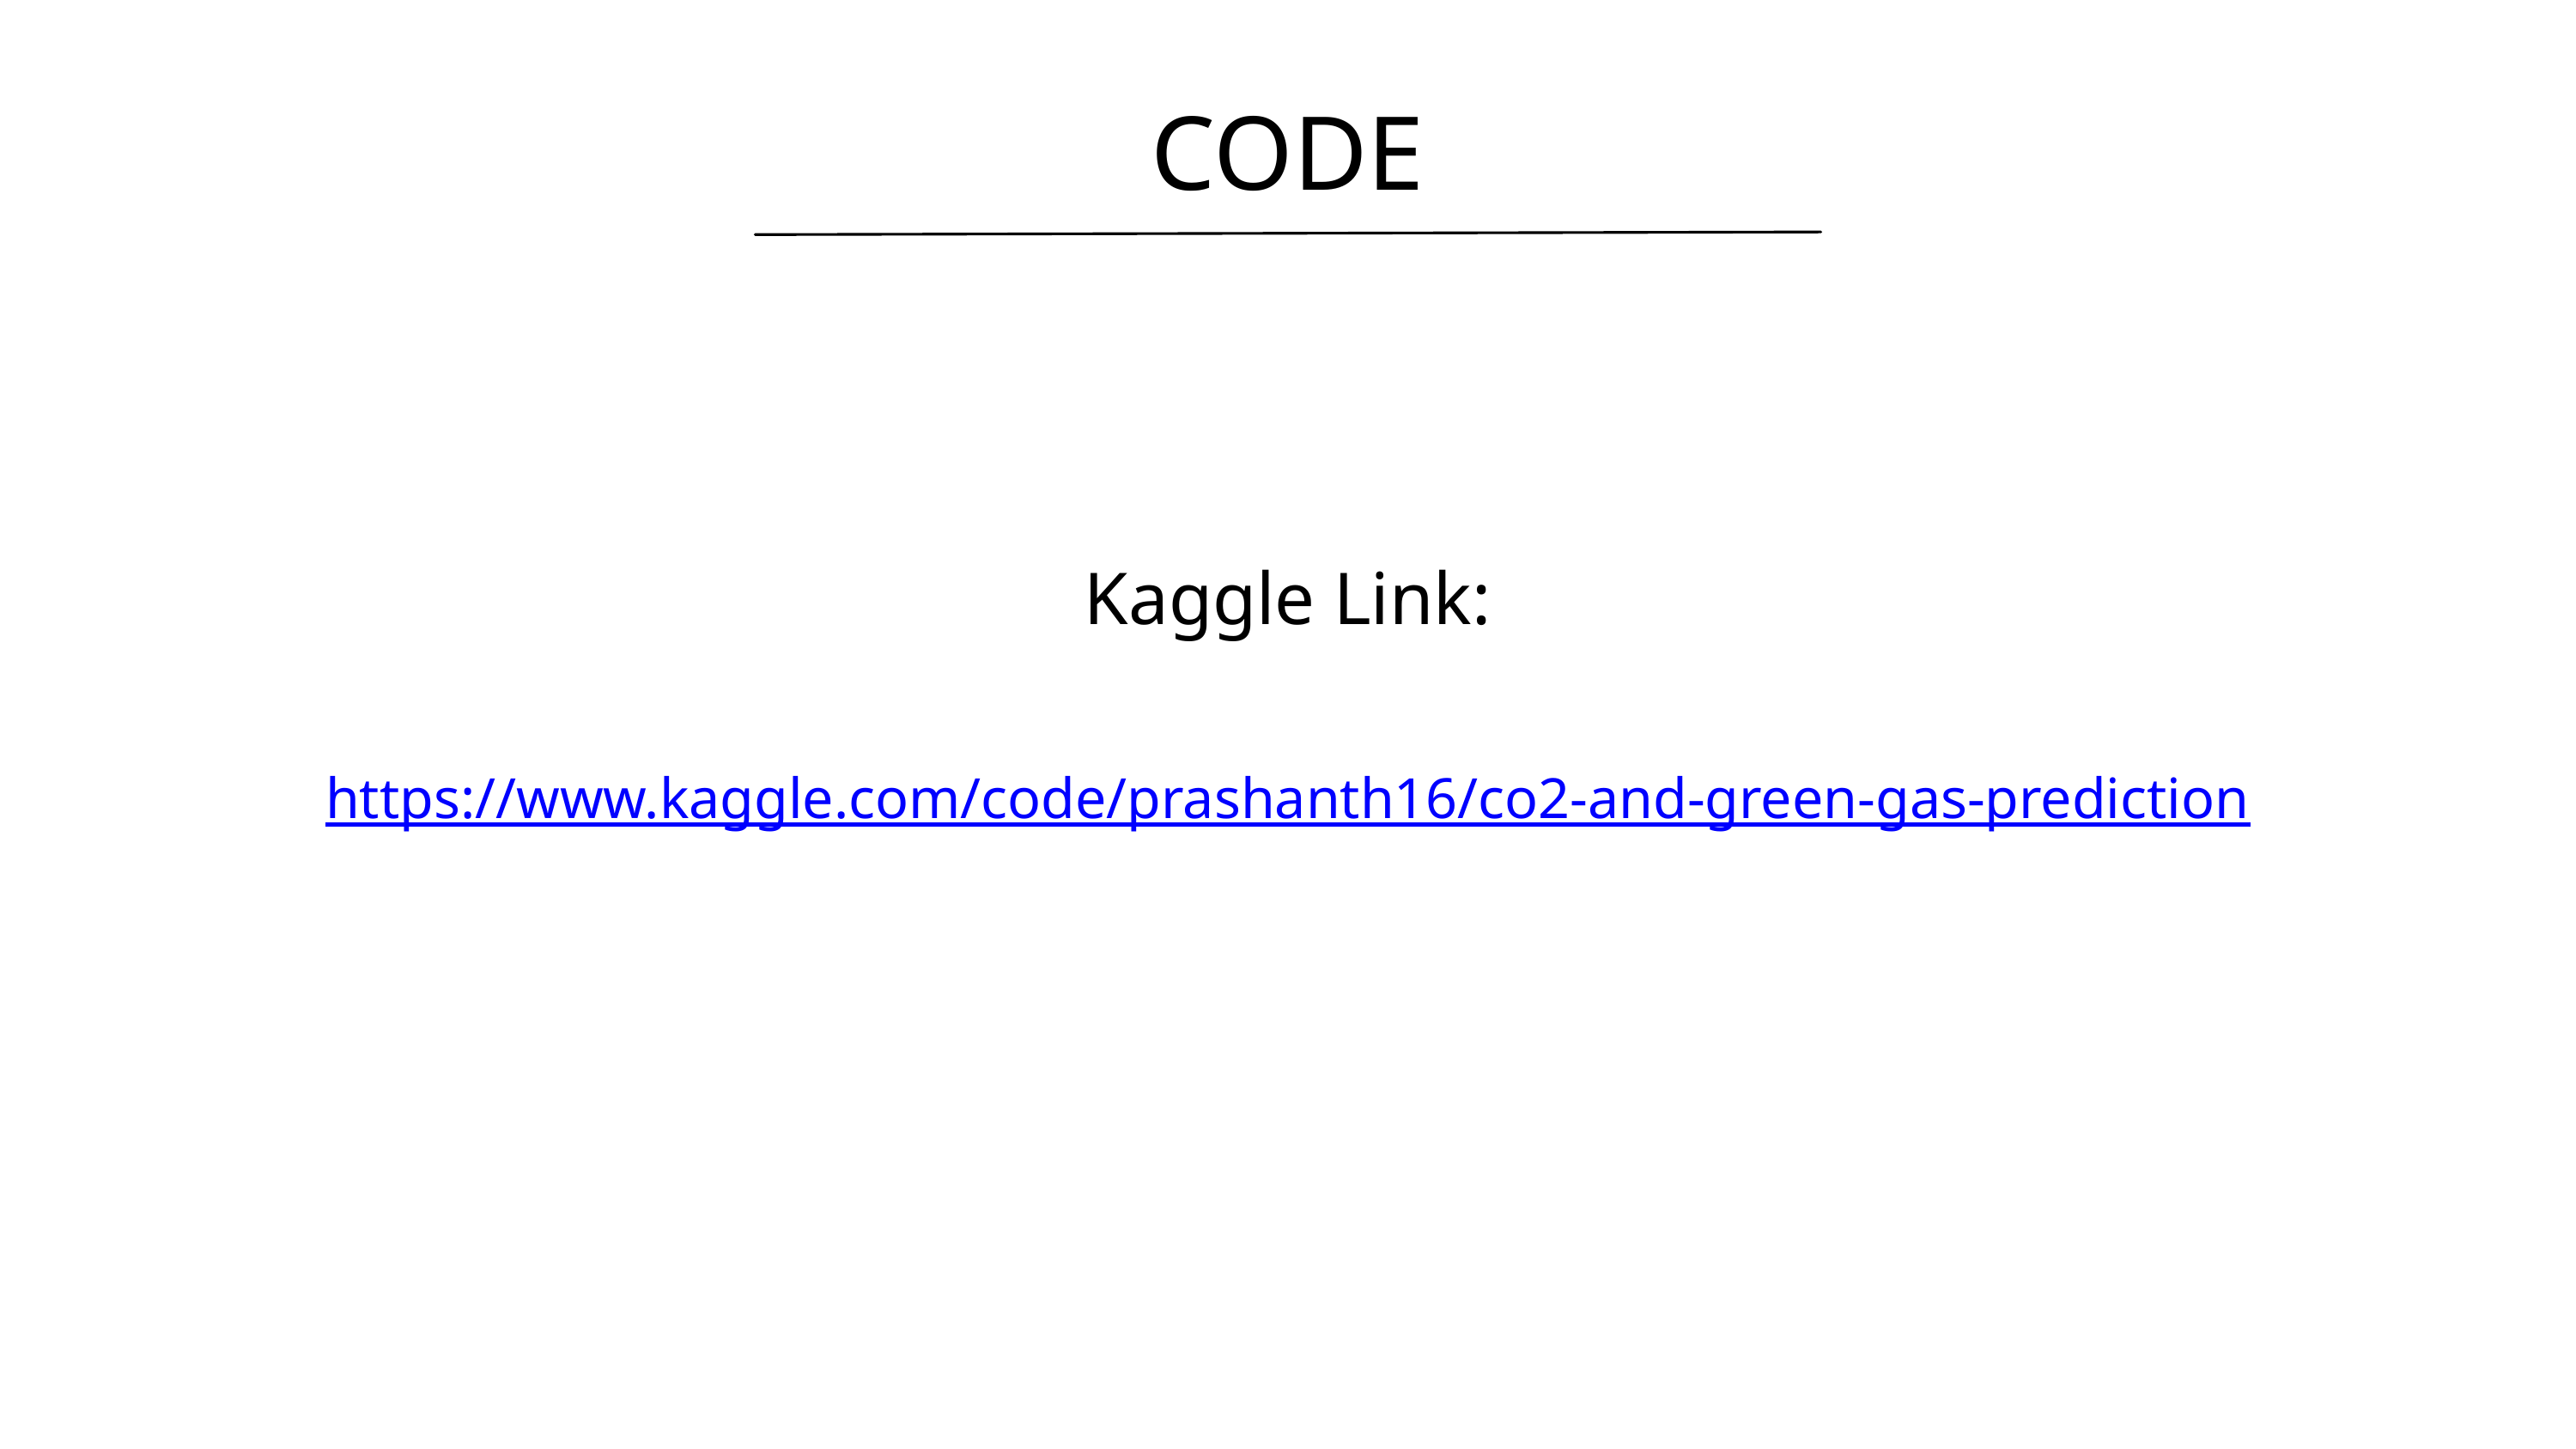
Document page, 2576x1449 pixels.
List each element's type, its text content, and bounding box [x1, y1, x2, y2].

text_box CODE [1099, 68, 1477, 211]
text_box Kaggle Link: [1080, 538, 1496, 640]
text_box https://www.kaggle.com/code/prashanth16/co2-and-green-gas-prediction [298, 761, 2278, 839]
